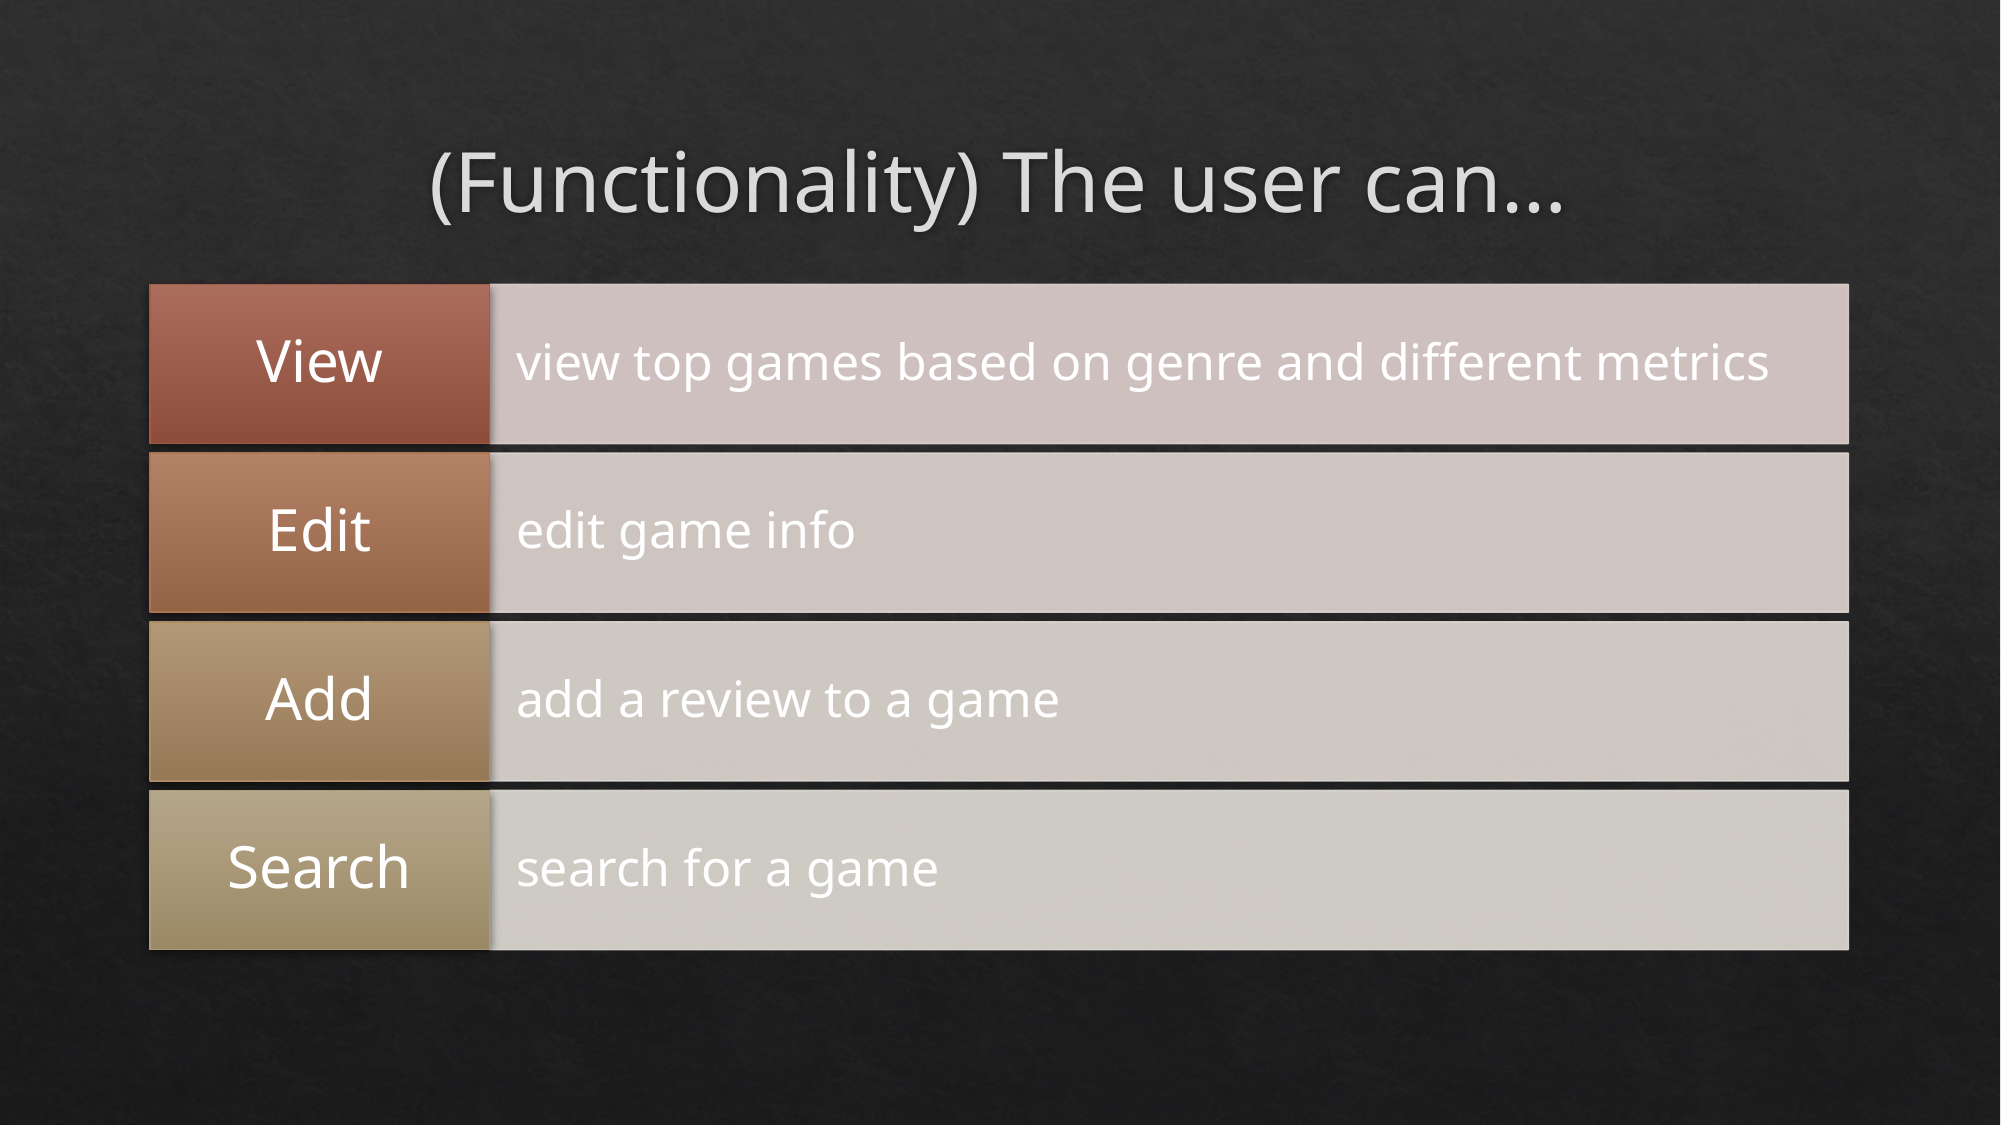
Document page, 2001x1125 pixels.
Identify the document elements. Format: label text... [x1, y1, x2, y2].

title (Functionality) The user can… [149, 99, 1849, 260]
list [149, 283, 1849, 951]
